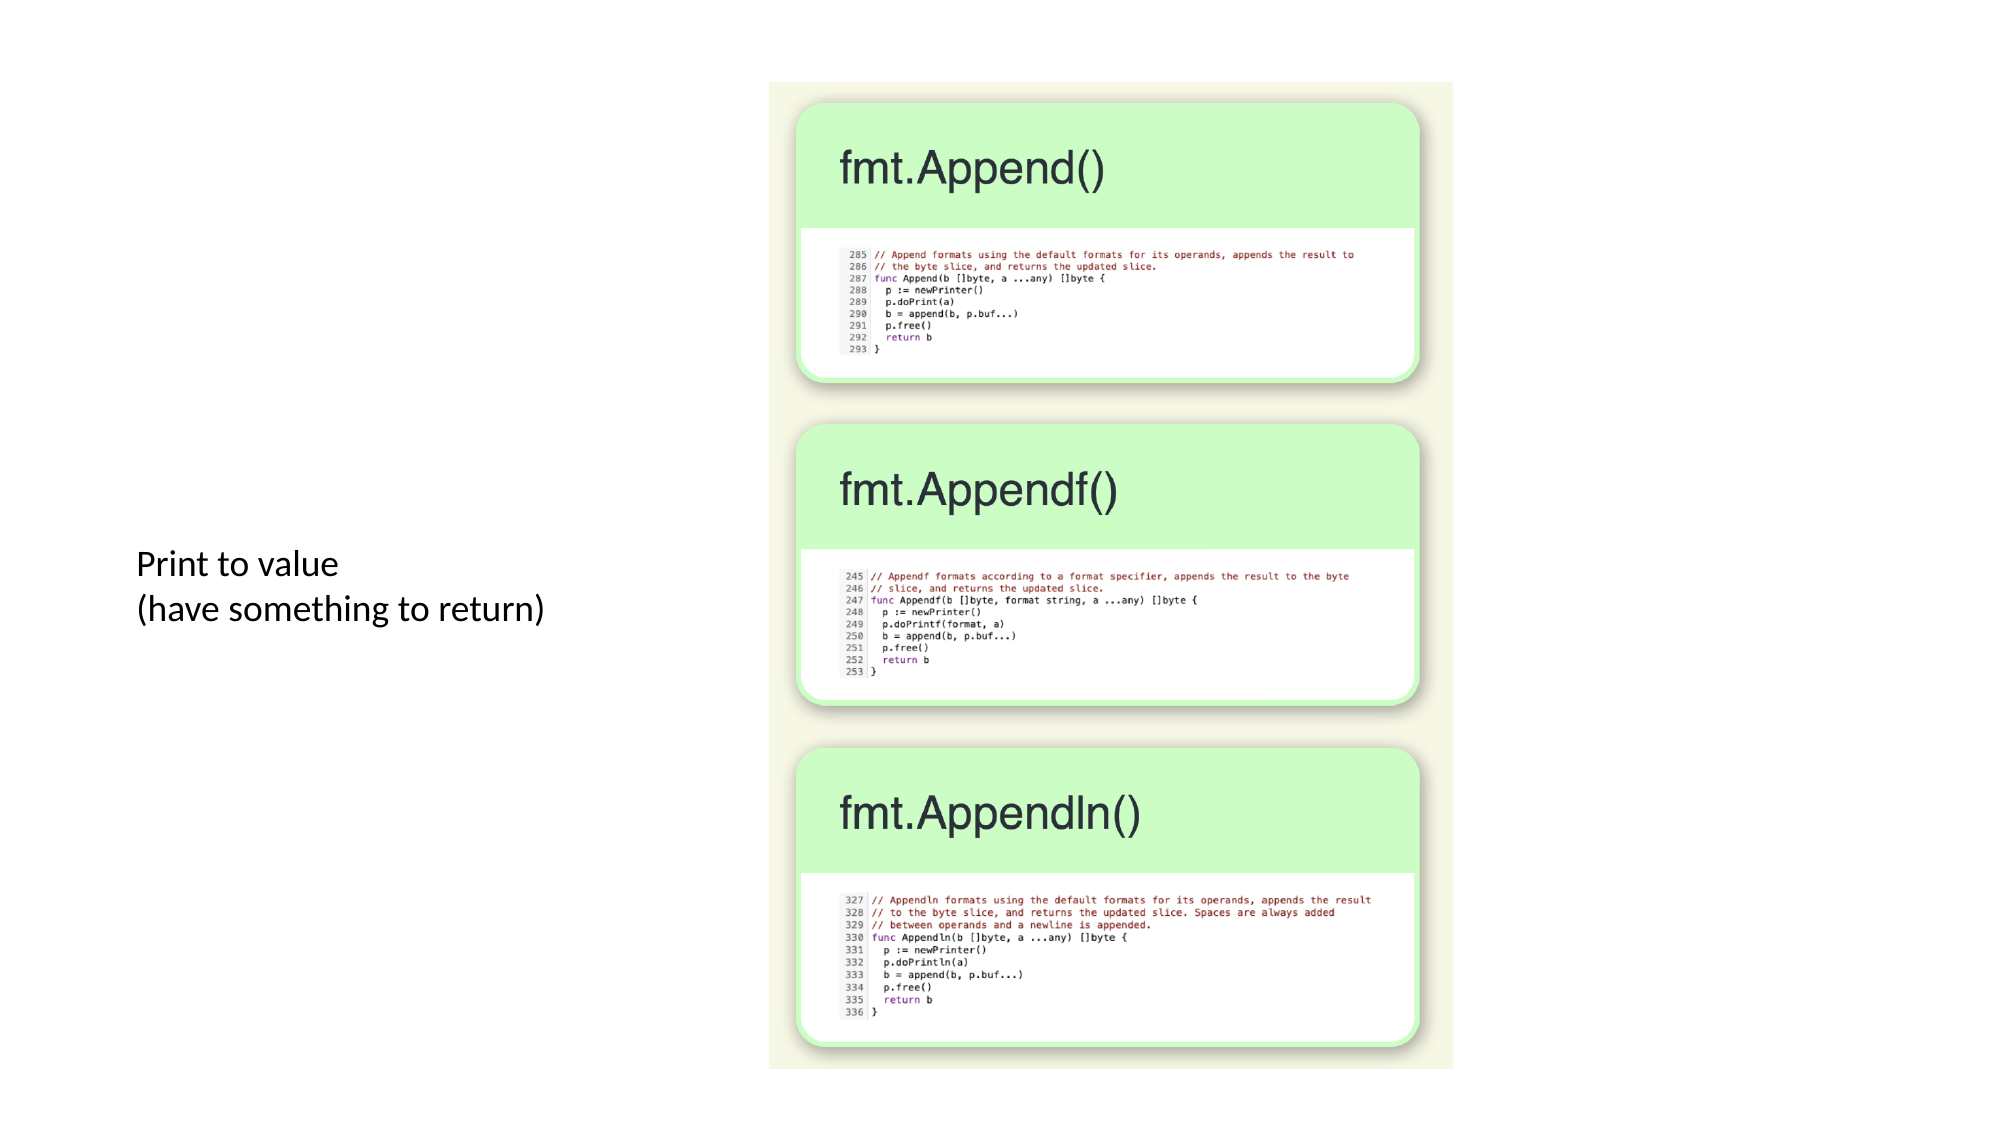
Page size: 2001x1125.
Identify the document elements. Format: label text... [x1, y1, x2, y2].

picture [769, 82, 1453, 1069]
text_box Print to value (have something to return) [121, 531, 636, 637]
